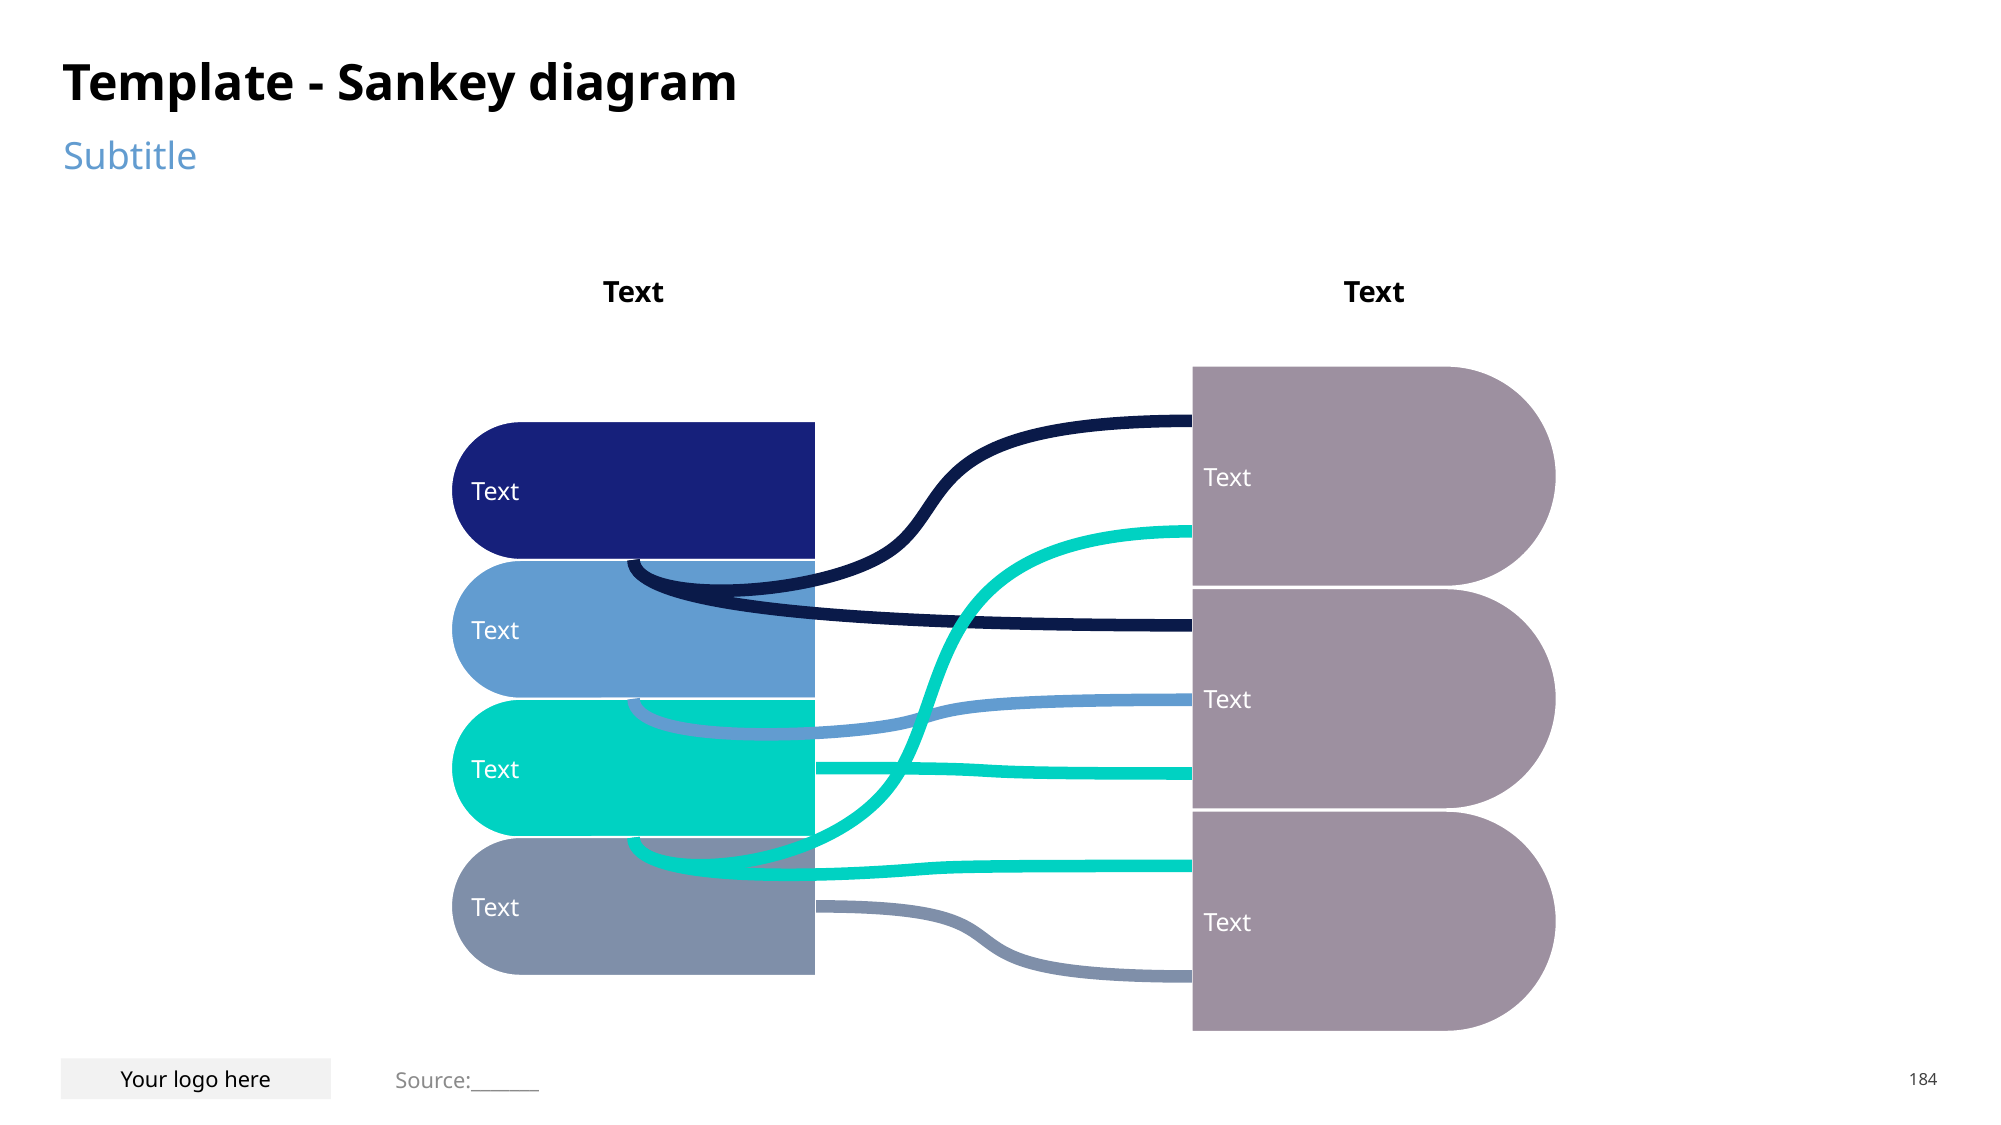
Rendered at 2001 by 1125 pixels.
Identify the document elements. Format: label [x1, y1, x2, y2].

title [63, 62, 1937, 143]
footer [380, 1059, 1340, 1100]
list [63, 143, 1937, 227]
text_box [1191, 273, 1557, 309]
text_box [449, 364, 1558, 1033]
text_box [451, 273, 817, 309]
